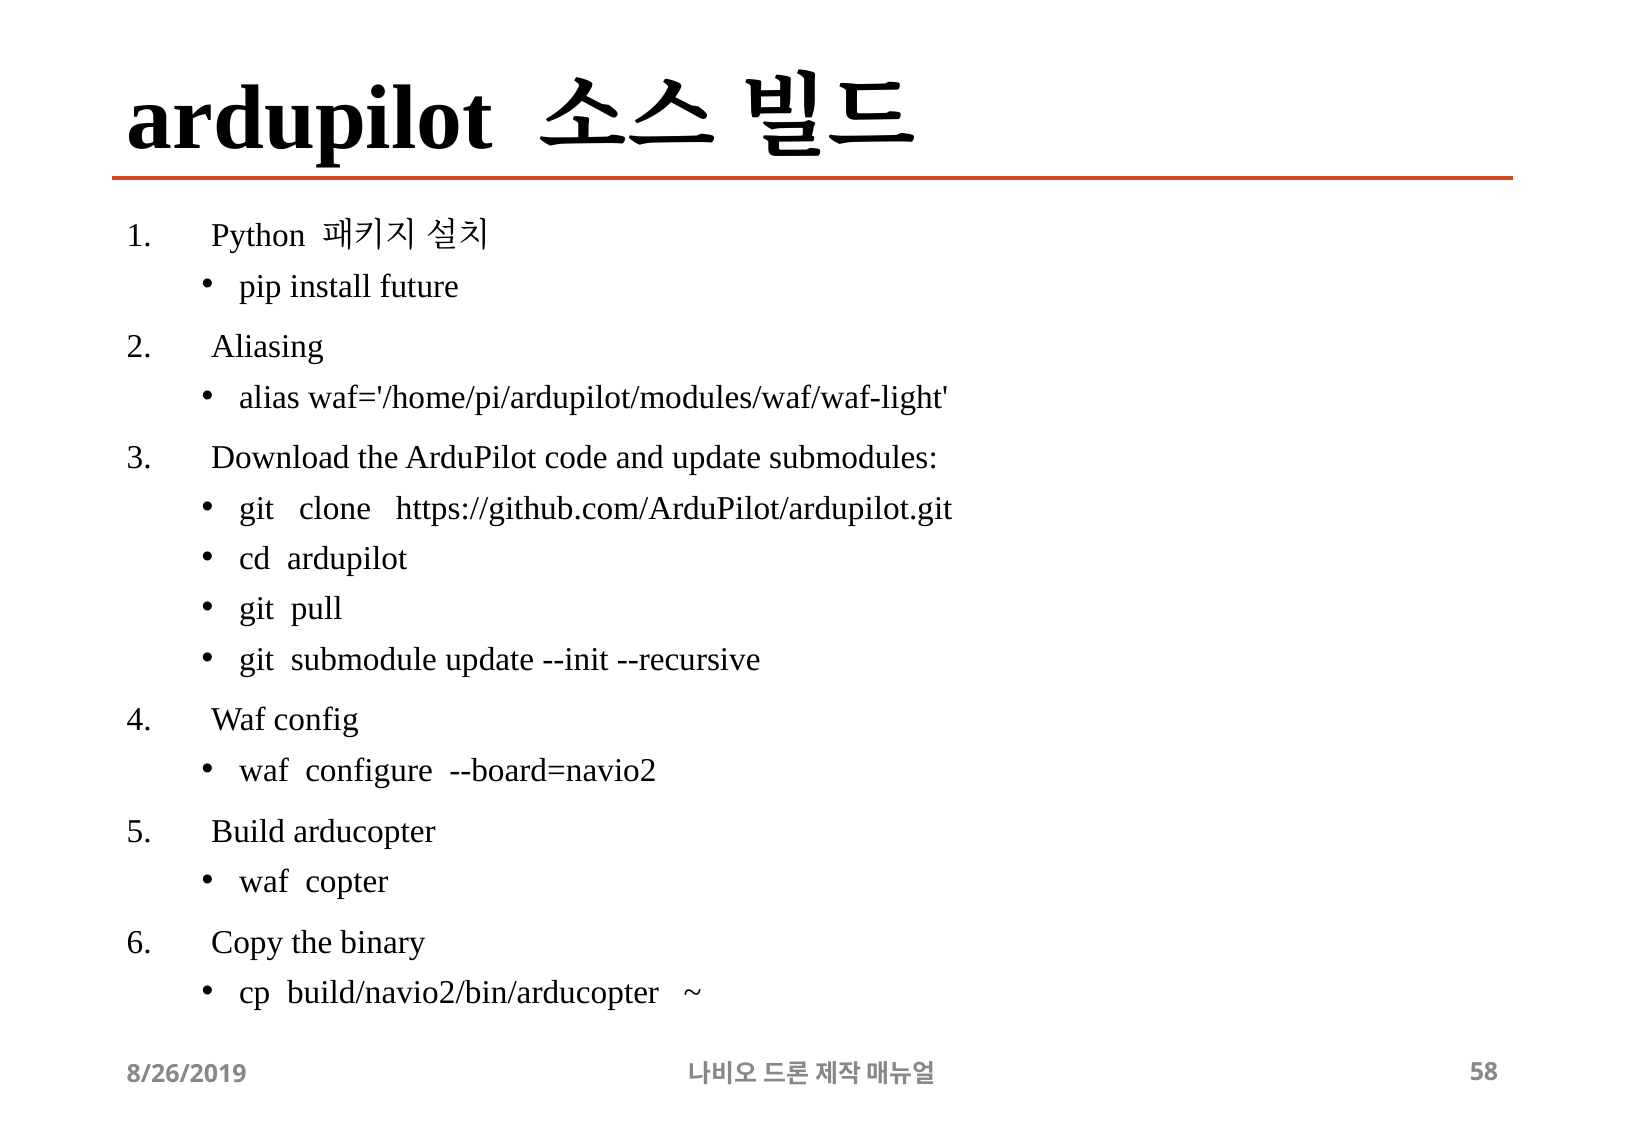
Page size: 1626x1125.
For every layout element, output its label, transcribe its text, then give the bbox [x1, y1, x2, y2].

title ardupilot 소스 빌드 [111, 59, 1514, 179]
slide_number 58 [1433, 1042, 1514, 1103]
list Python 패키지 설치 pip install future Aliasing alias waf='/home/pi/ardupilot/modules/waf/waf-light' Download the ArduPilot code and update submodules: git clone https://github.com/ArduPilot/ardupilot.git cd ardupilot git pull git submodule update --init --recursive Waf config waf configure --board=navio2 Build arducopter waf copter Copy the binary cp build/navio2/bin/arducopter ~ [111, 205, 1514, 1014]
footer 나비오 드론 제작 매뉴얼 [538, 1042, 1087, 1103]
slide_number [111, 1042, 303, 1103]
